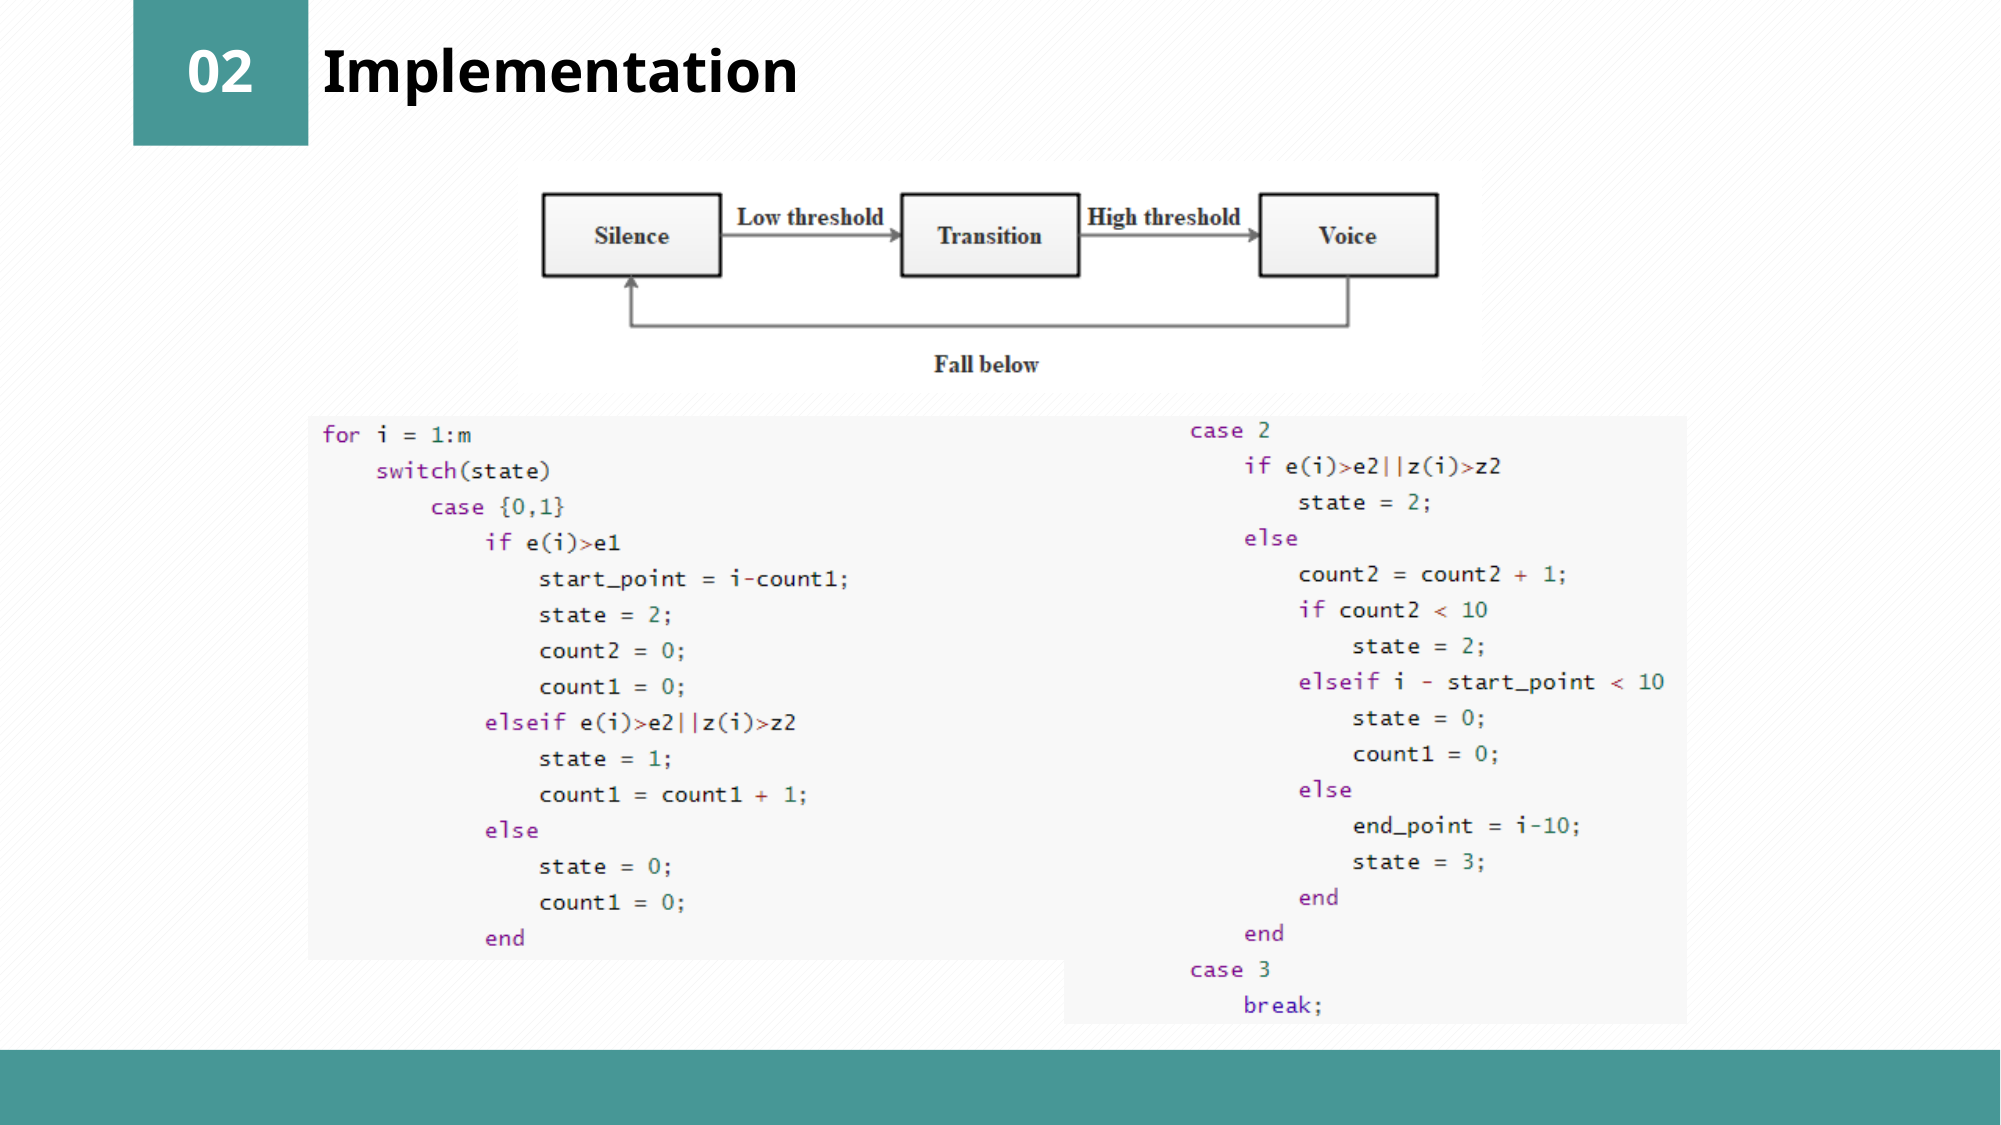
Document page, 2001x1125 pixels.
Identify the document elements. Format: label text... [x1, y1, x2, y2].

list 02 [133, 34, 308, 105]
picture [518, 161, 1482, 393]
list Implementation [308, 34, 1087, 105]
picture [308, 416, 1687, 1024]
